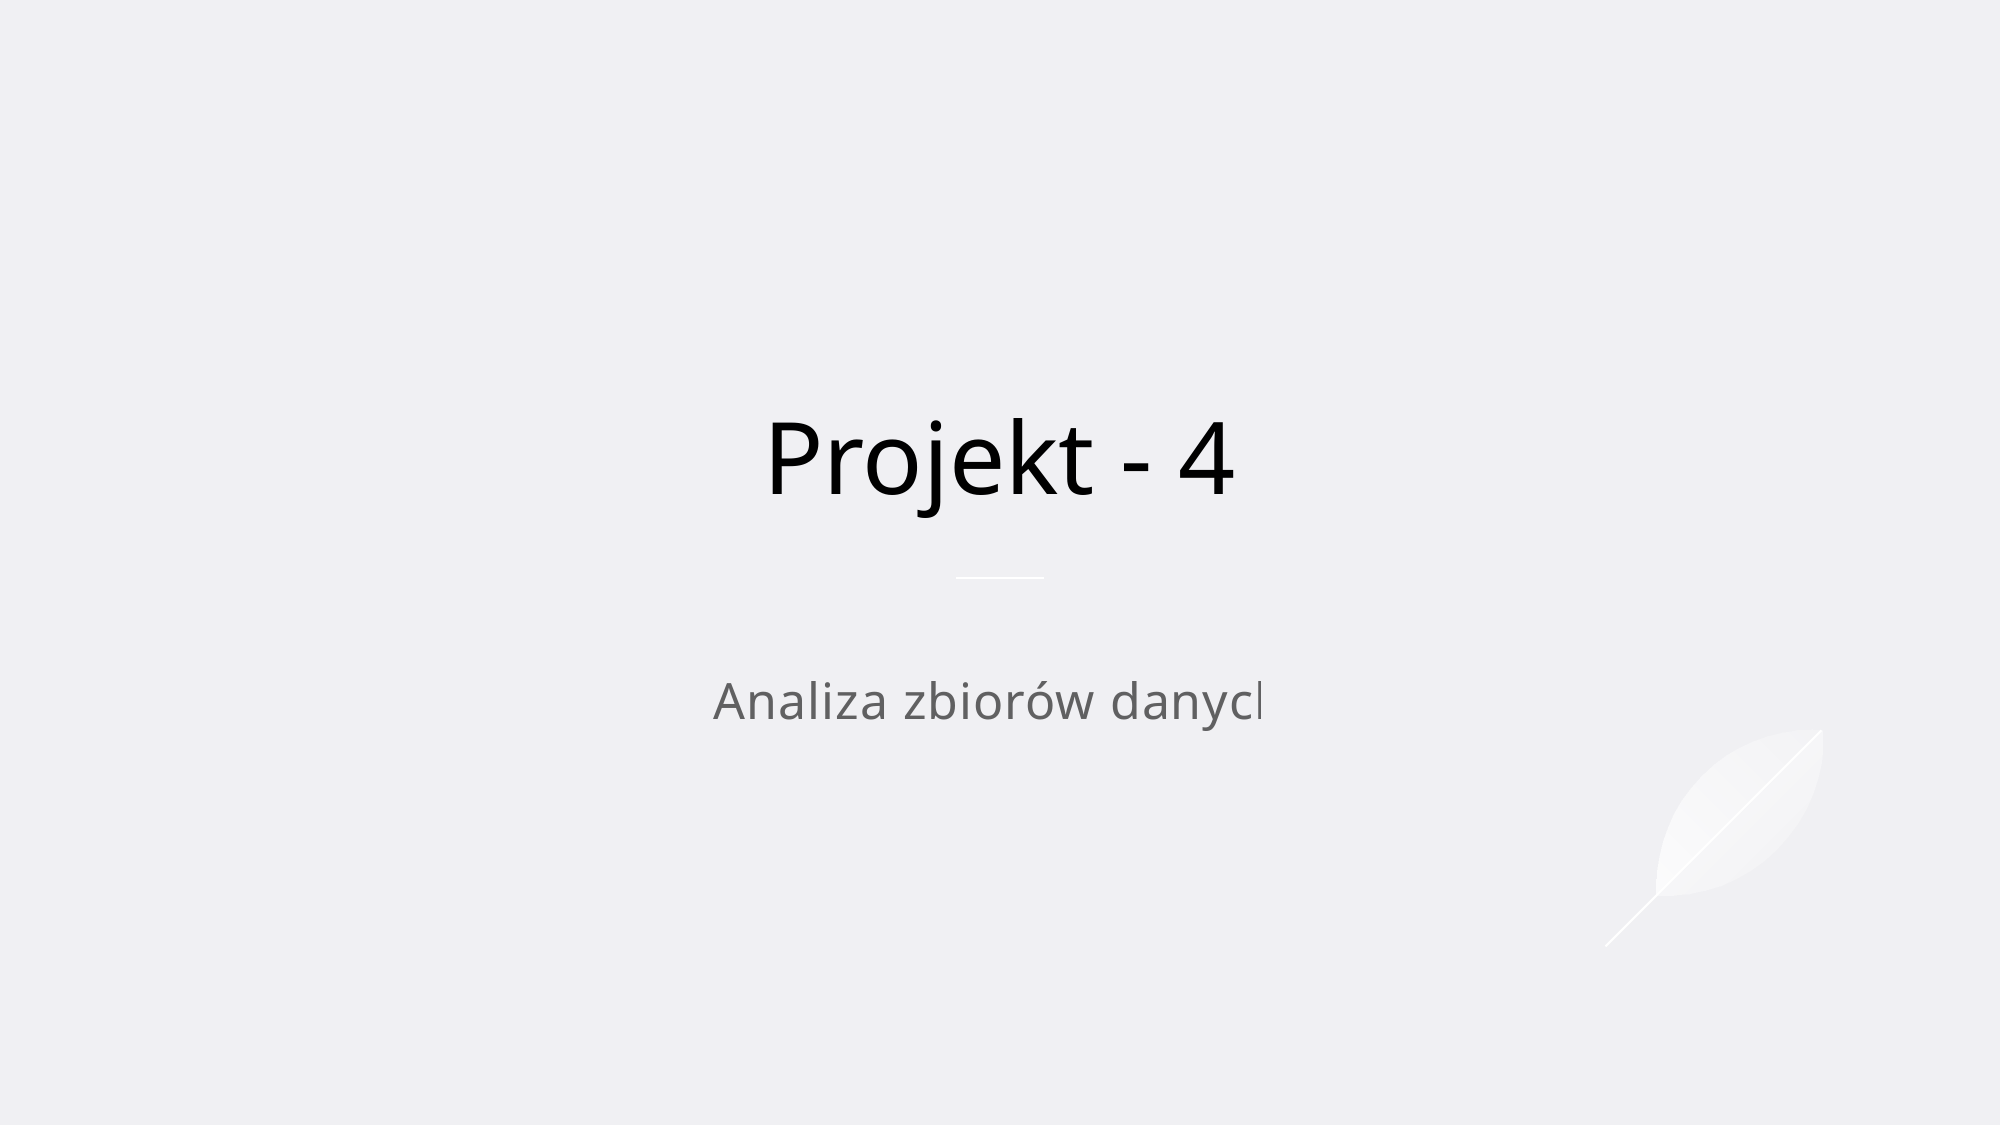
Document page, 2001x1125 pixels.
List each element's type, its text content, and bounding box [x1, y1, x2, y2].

title Projekt - 4 [345, 179, 1655, 523]
subtitle Analiza zbiorów danych [527, 647, 1473, 948]
